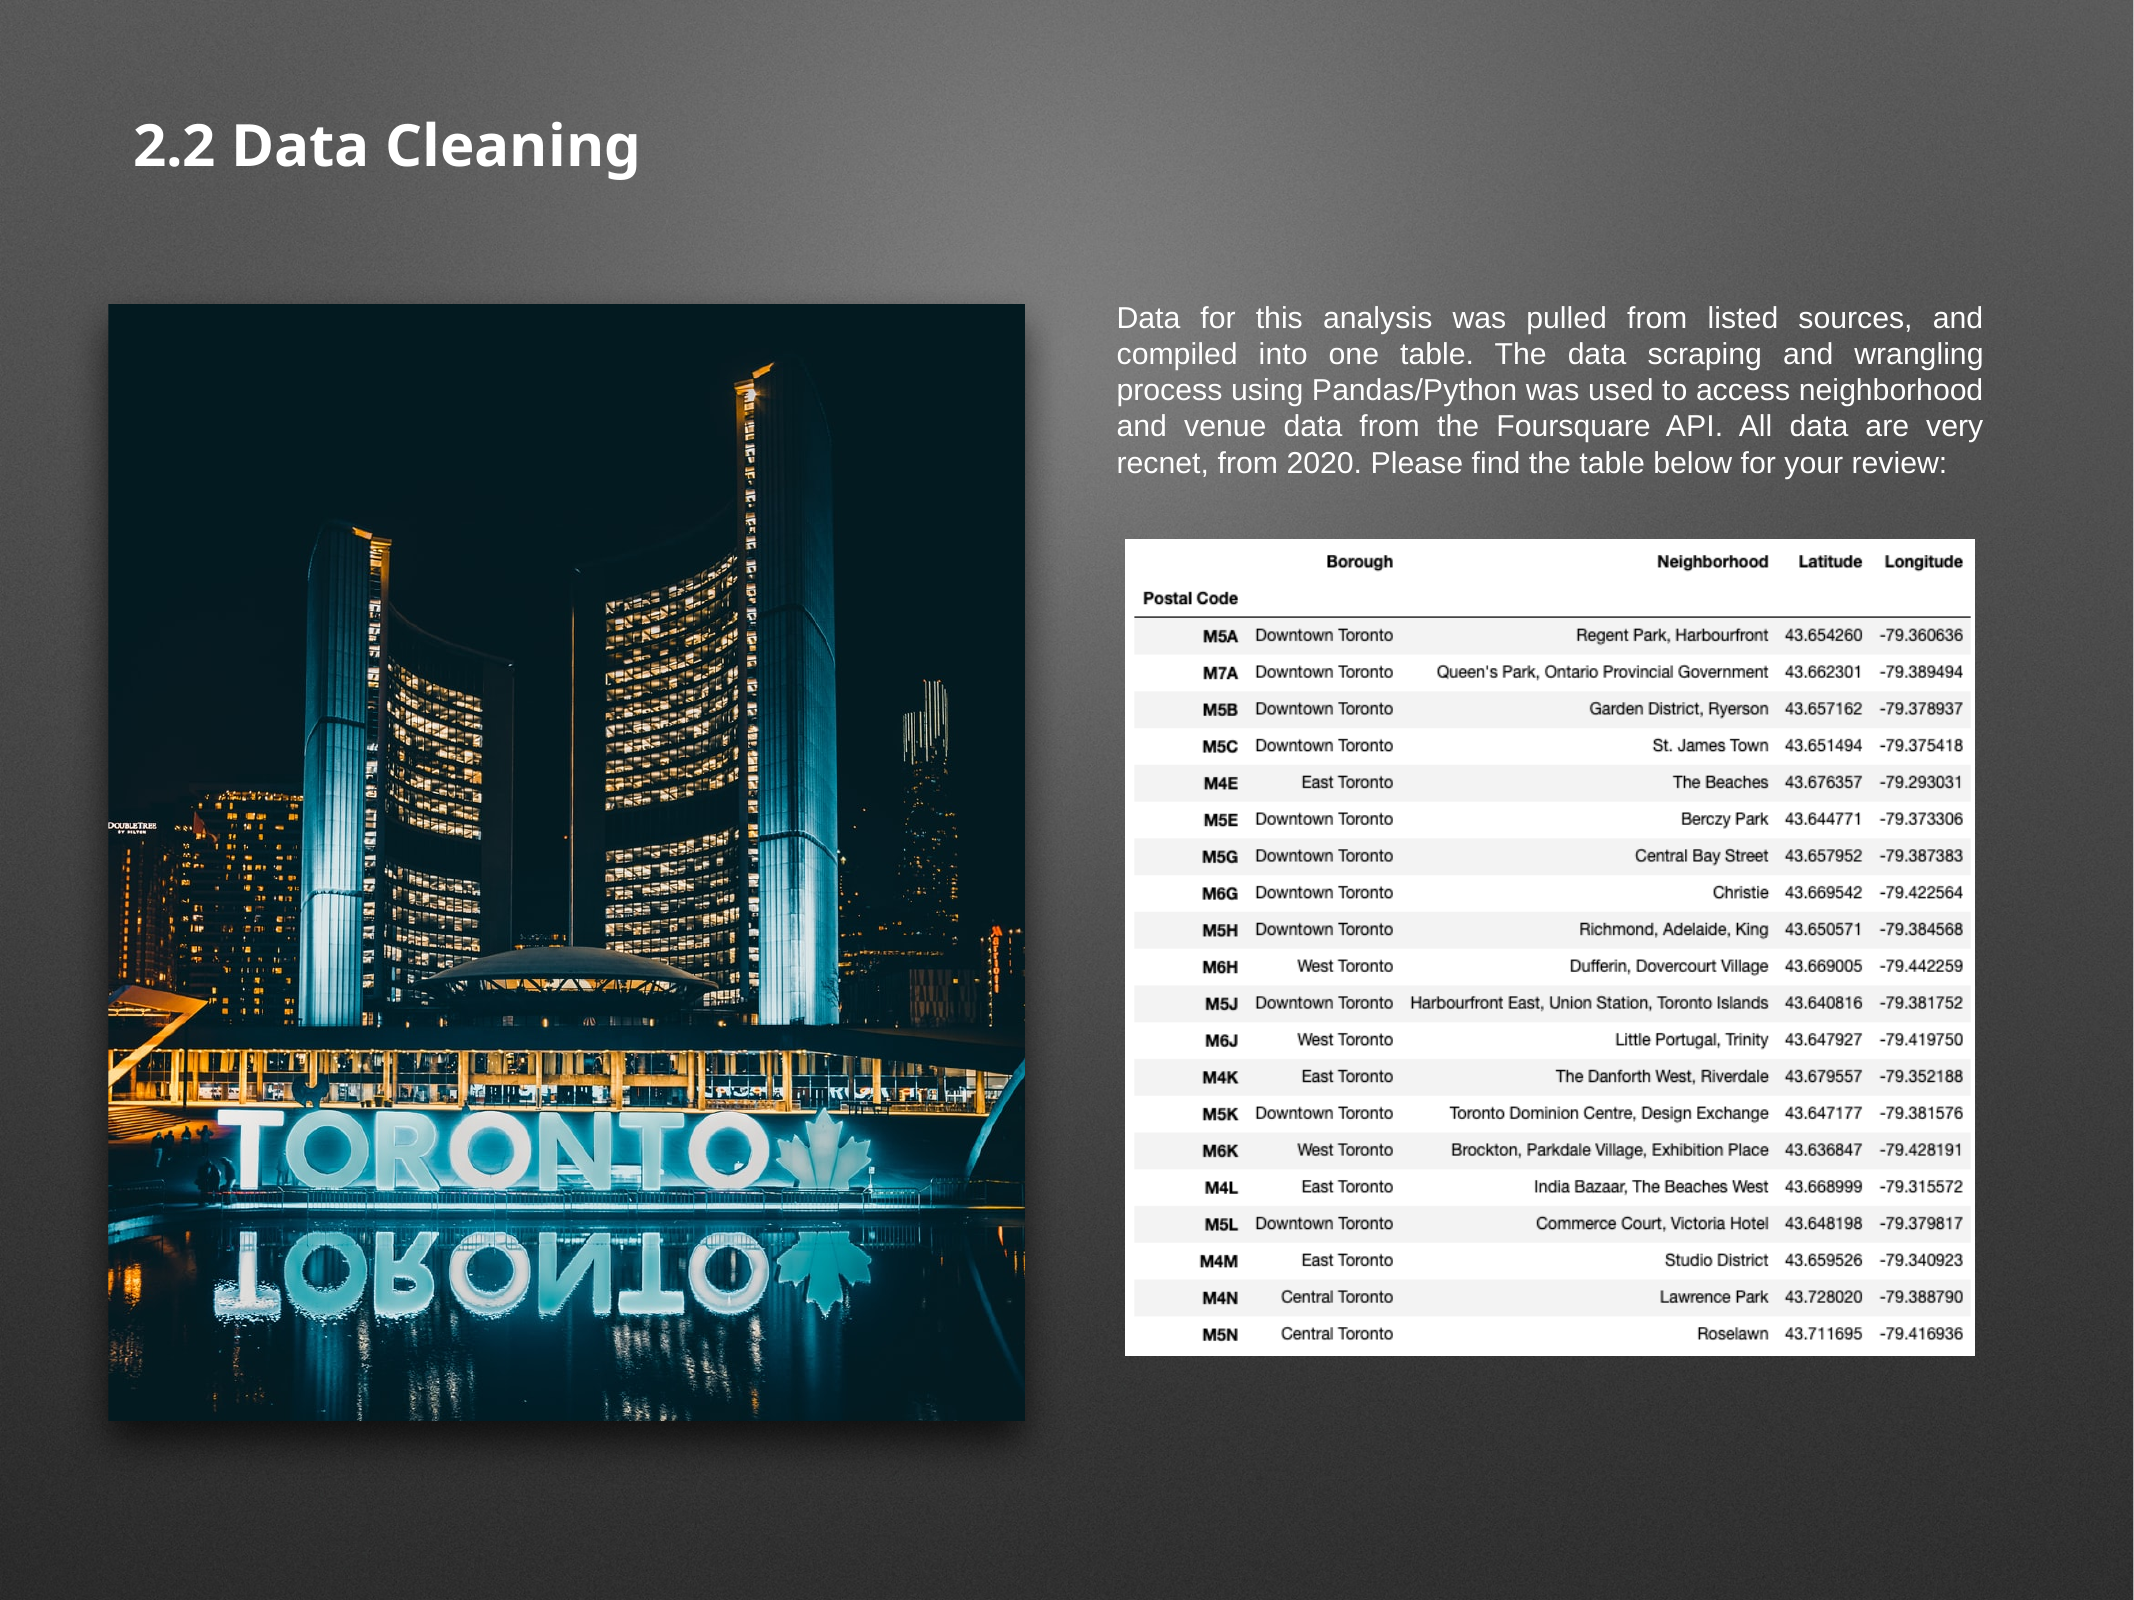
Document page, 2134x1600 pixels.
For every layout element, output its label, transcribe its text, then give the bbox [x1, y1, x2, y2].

picture [1124, 539, 1976, 1357]
list Data for this analysis was pulled from listed sources, and compiled into one table. The data scraping and wrangling process using Pandas/Python was used to access neighborhood and venue data from the Foursquare API. All data are very recnet, from 2020. Please find the table below for your review: [1107, 289, 1993, 1407]
title 2.2 Data Cleaning [124, 0, 2009, 320]
picture [0, 0, 2134, 1600]
